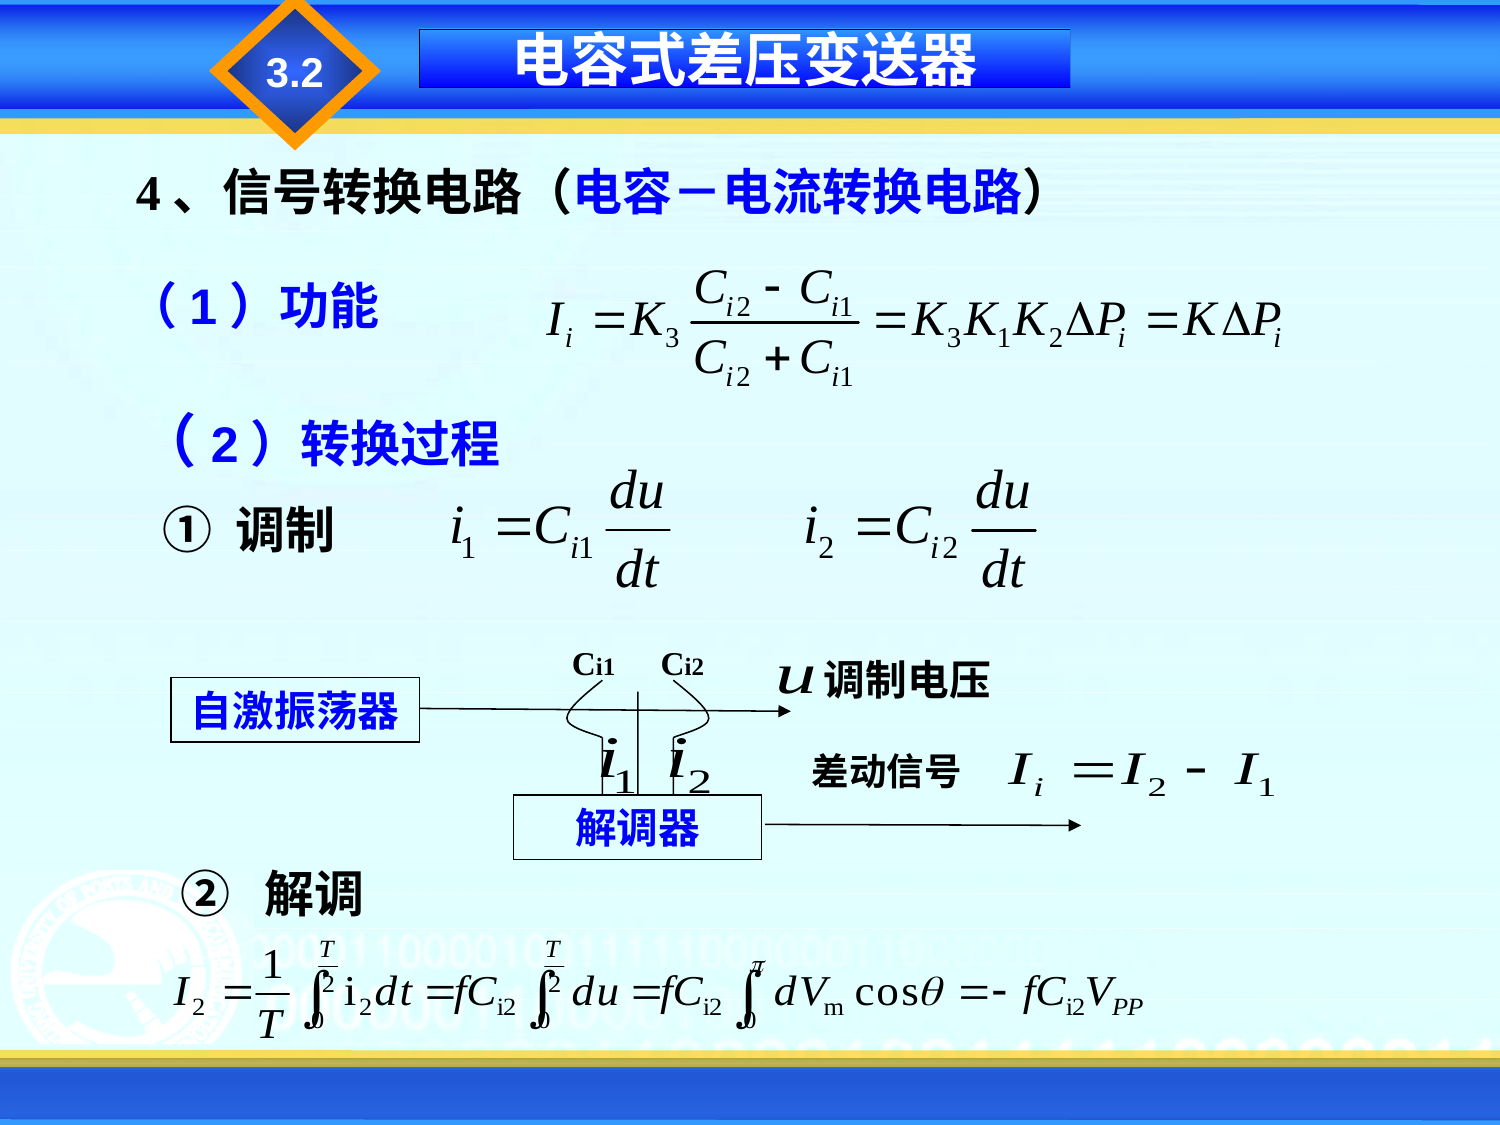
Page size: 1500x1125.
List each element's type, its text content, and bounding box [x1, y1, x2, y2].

text_box ① 调制 [147, 491, 408, 567]
text_box 3.2 [218, 0, 372, 142]
text_box （1）功能 [112, 267, 394, 342]
text_box 电容式差压变送器 [419, 28, 1071, 88]
text_box （2）转换过程 [123, 397, 626, 482]
text_box 4、信号转换电路（电容－电流转换电路） [121, 152, 1291, 228]
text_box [442, 455, 739, 600]
picture [0, 1067, 1500, 1120]
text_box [165, 930, 1154, 1048]
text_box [170, 634, 1286, 856]
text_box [536, 256, 1291, 398]
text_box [797, 455, 1102, 600]
picture [302, 5, 1500, 109]
text_box ② 解调 [165, 857, 457, 928]
picture [0, 5, 288, 109]
